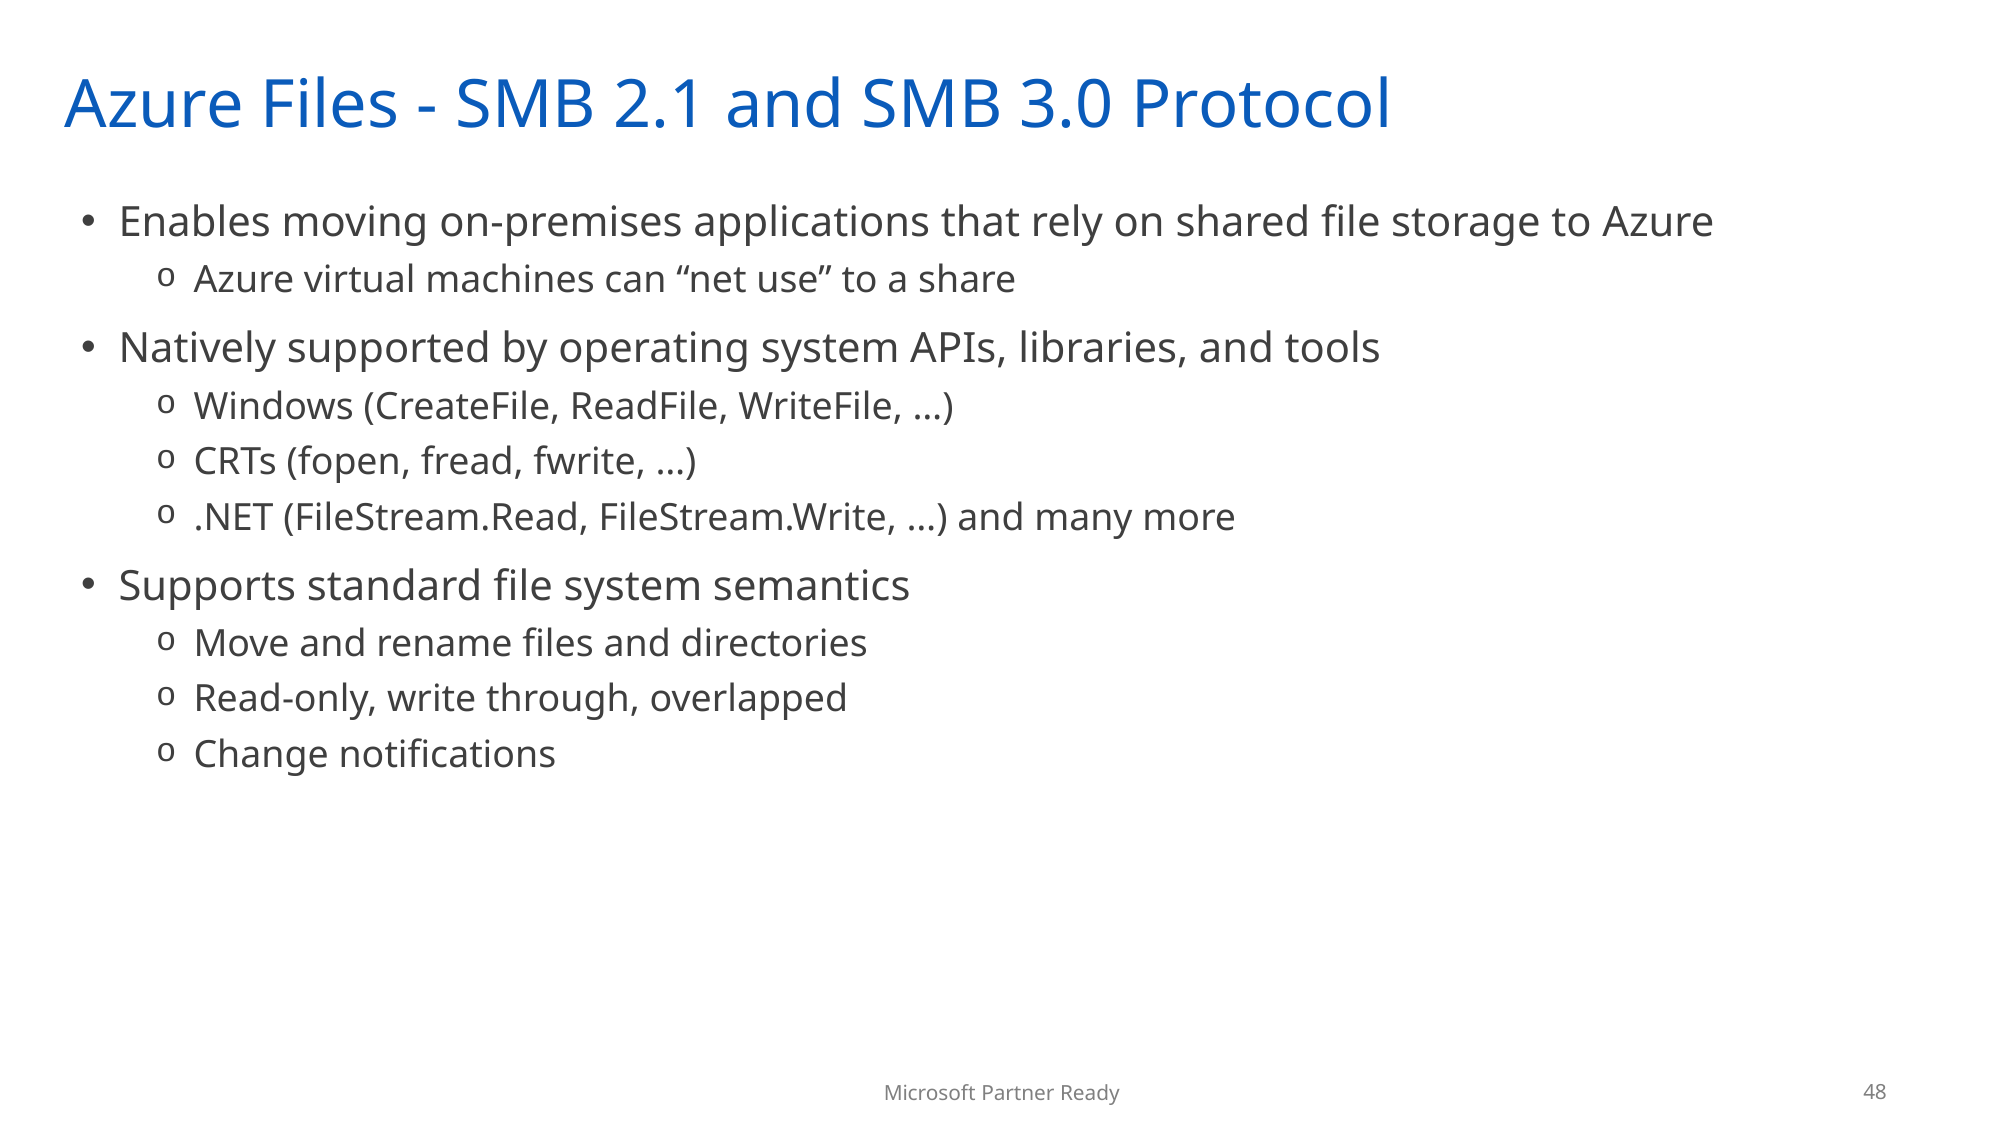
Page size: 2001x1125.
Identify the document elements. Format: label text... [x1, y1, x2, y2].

slide_number 48 [1451, 1062, 1902, 1123]
title Azure Files - SMB 2.1 and SMB 3.0 Protocol [49, 49, 1899, 162]
list Enables moving on-premises applications that rely on shared file storage to Azure Azure virtual machines can “net use” to a share Natively supported by operating system APIs, libraries, and tools Windows (CreateFile, ReadFile, WriteFile, …) CRTs (fopen, fread, fwrite, …) .NET (FileStream.Read, FileStream.Write, …) and many more Supports standard file system semantics Move and rename files and directories Read-only, write through, overlapped Change notifications [66, 187, 1899, 1001]
